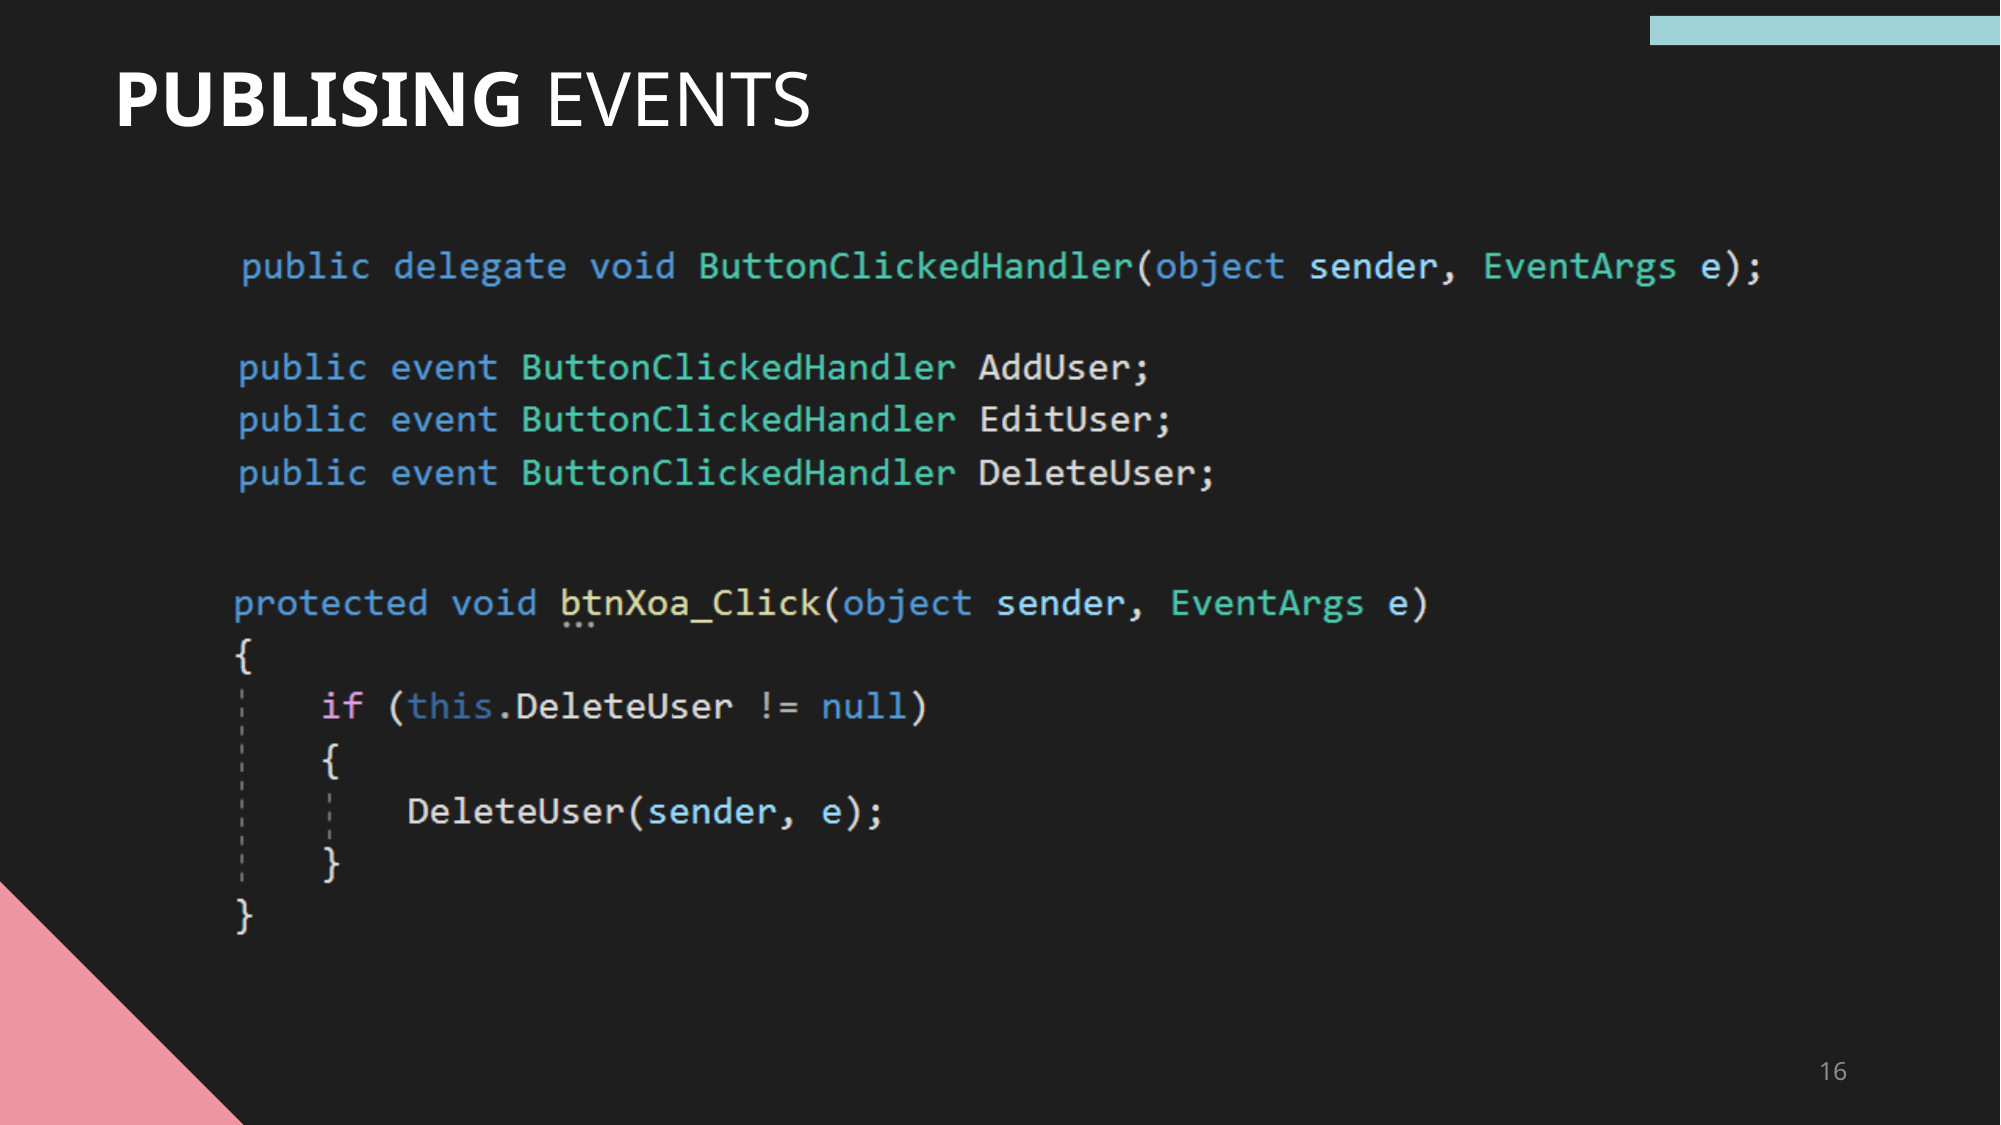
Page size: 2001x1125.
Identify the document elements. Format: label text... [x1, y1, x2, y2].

picture [214, 567, 1492, 956]
slide_number 16 [1412, 1042, 1863, 1103]
text_box PUBLISING EVENTS [113, 51, 1887, 142]
text_box [0, 879, 246, 1125]
text_box [1649, 15, 2000, 46]
picture [225, 339, 1242, 512]
picture [225, 234, 1775, 306]
